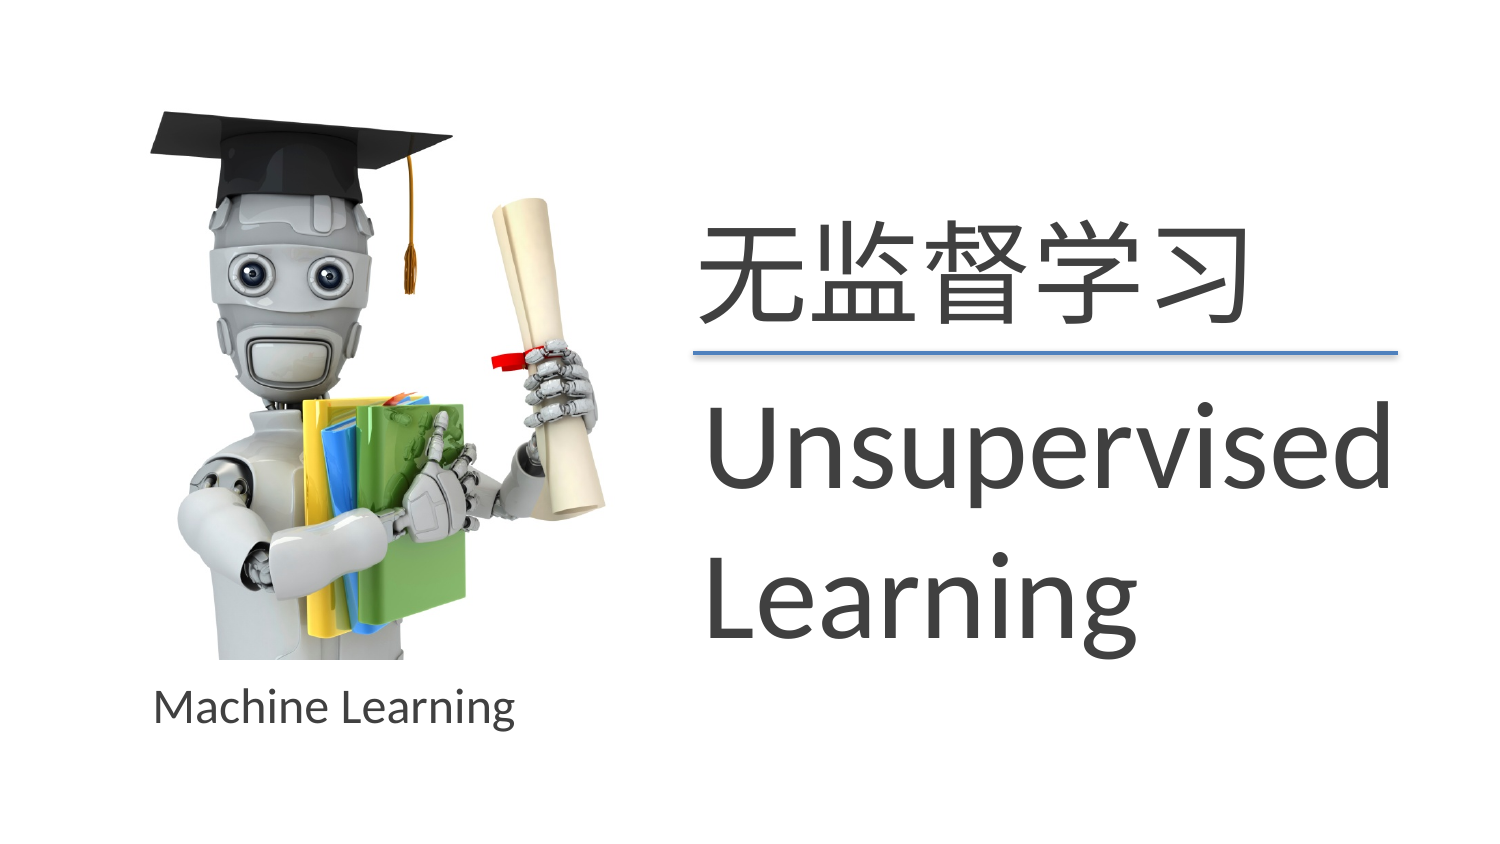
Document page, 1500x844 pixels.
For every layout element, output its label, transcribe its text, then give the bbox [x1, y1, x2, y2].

title Unsupervised Learning [687, 380, 1500, 647]
text_box 无监督学习 [680, 152, 1493, 388]
text_box Machine Learning [137, 669, 613, 772]
picture [112, 59, 638, 660]
